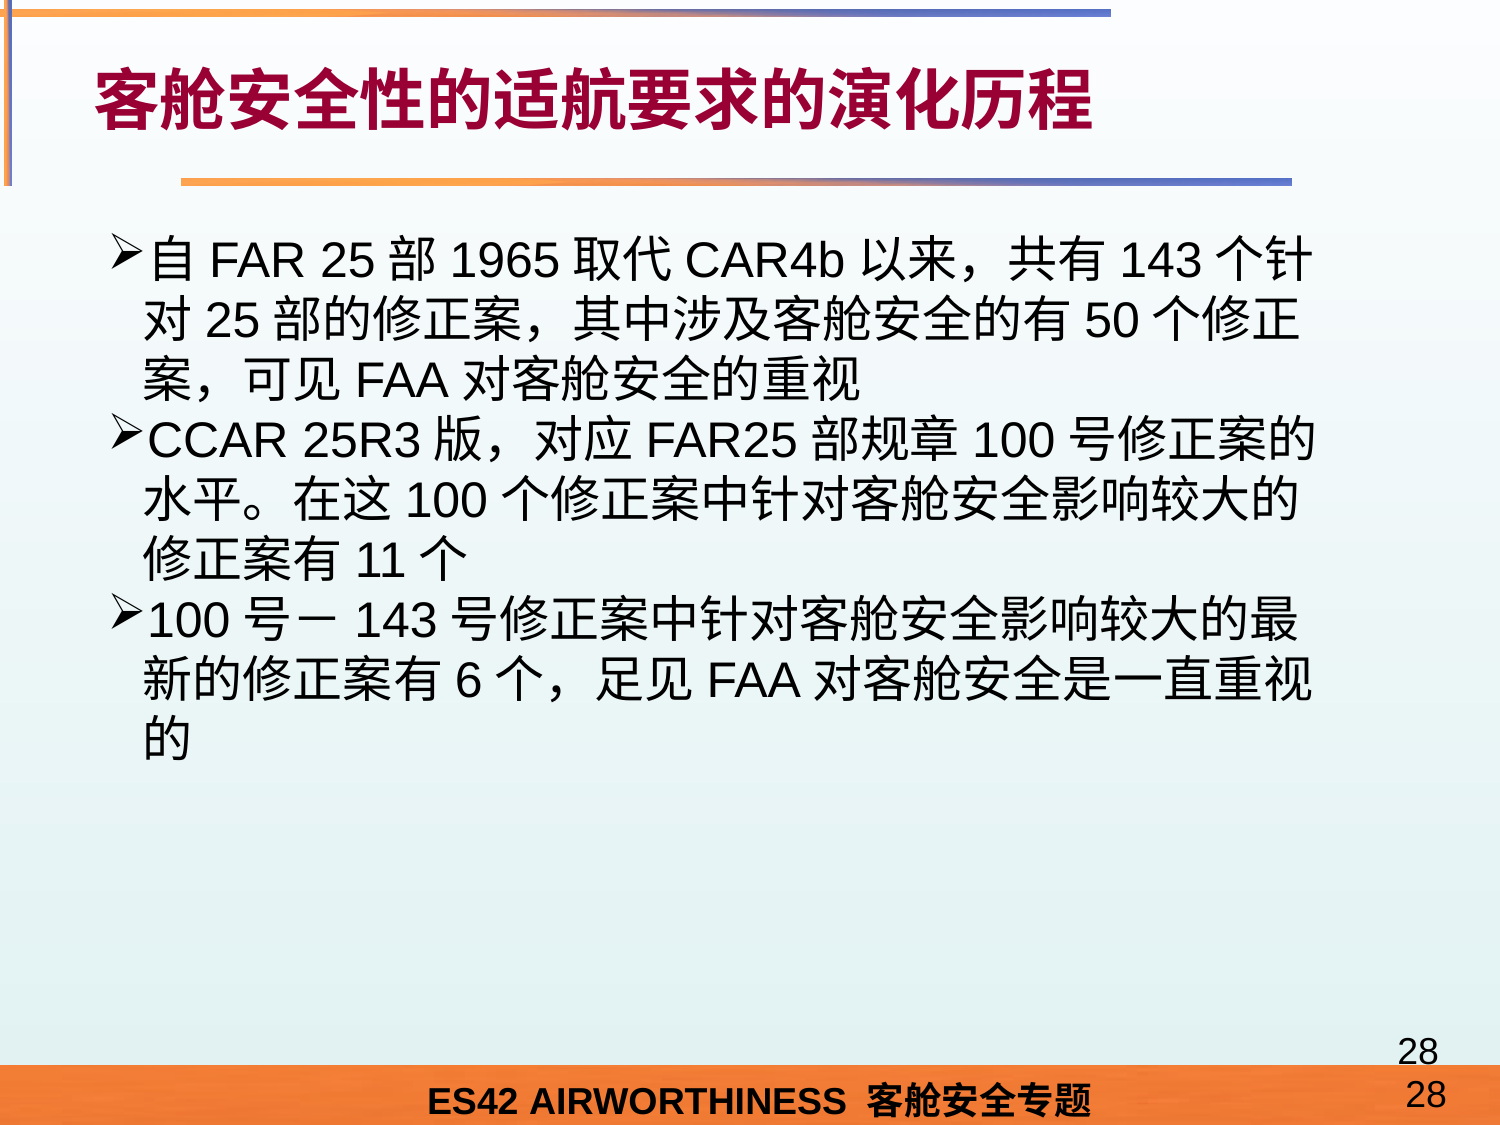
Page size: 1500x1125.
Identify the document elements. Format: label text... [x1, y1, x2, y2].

picture [181, 178, 1292, 186]
picture [0, 0, 1111, 186]
picture [0, 1065, 1382, 1125]
text_box 自FAR 25部1965取代CAR4b以来，共有143个针对25部的修正案，其中涉及客舱安全的有50个修正案，可见FAA对客舱安全的重视 CCAR 25R3版，对应FAR25部规章100号修正案的水平。在这100个修正案中针对客舱安全影响较大的修正案有11个 100号－143号修正案中针对客舱安全影响较大的最新的修正案有6个，足见FAA对客舱安全是一直重视的 [53, 219, 1343, 895]
title 客舱安全性的适航要求的演化历程 [78, 31, 1429, 164]
slide_number 28 [1382, 1019, 1500, 1125]
